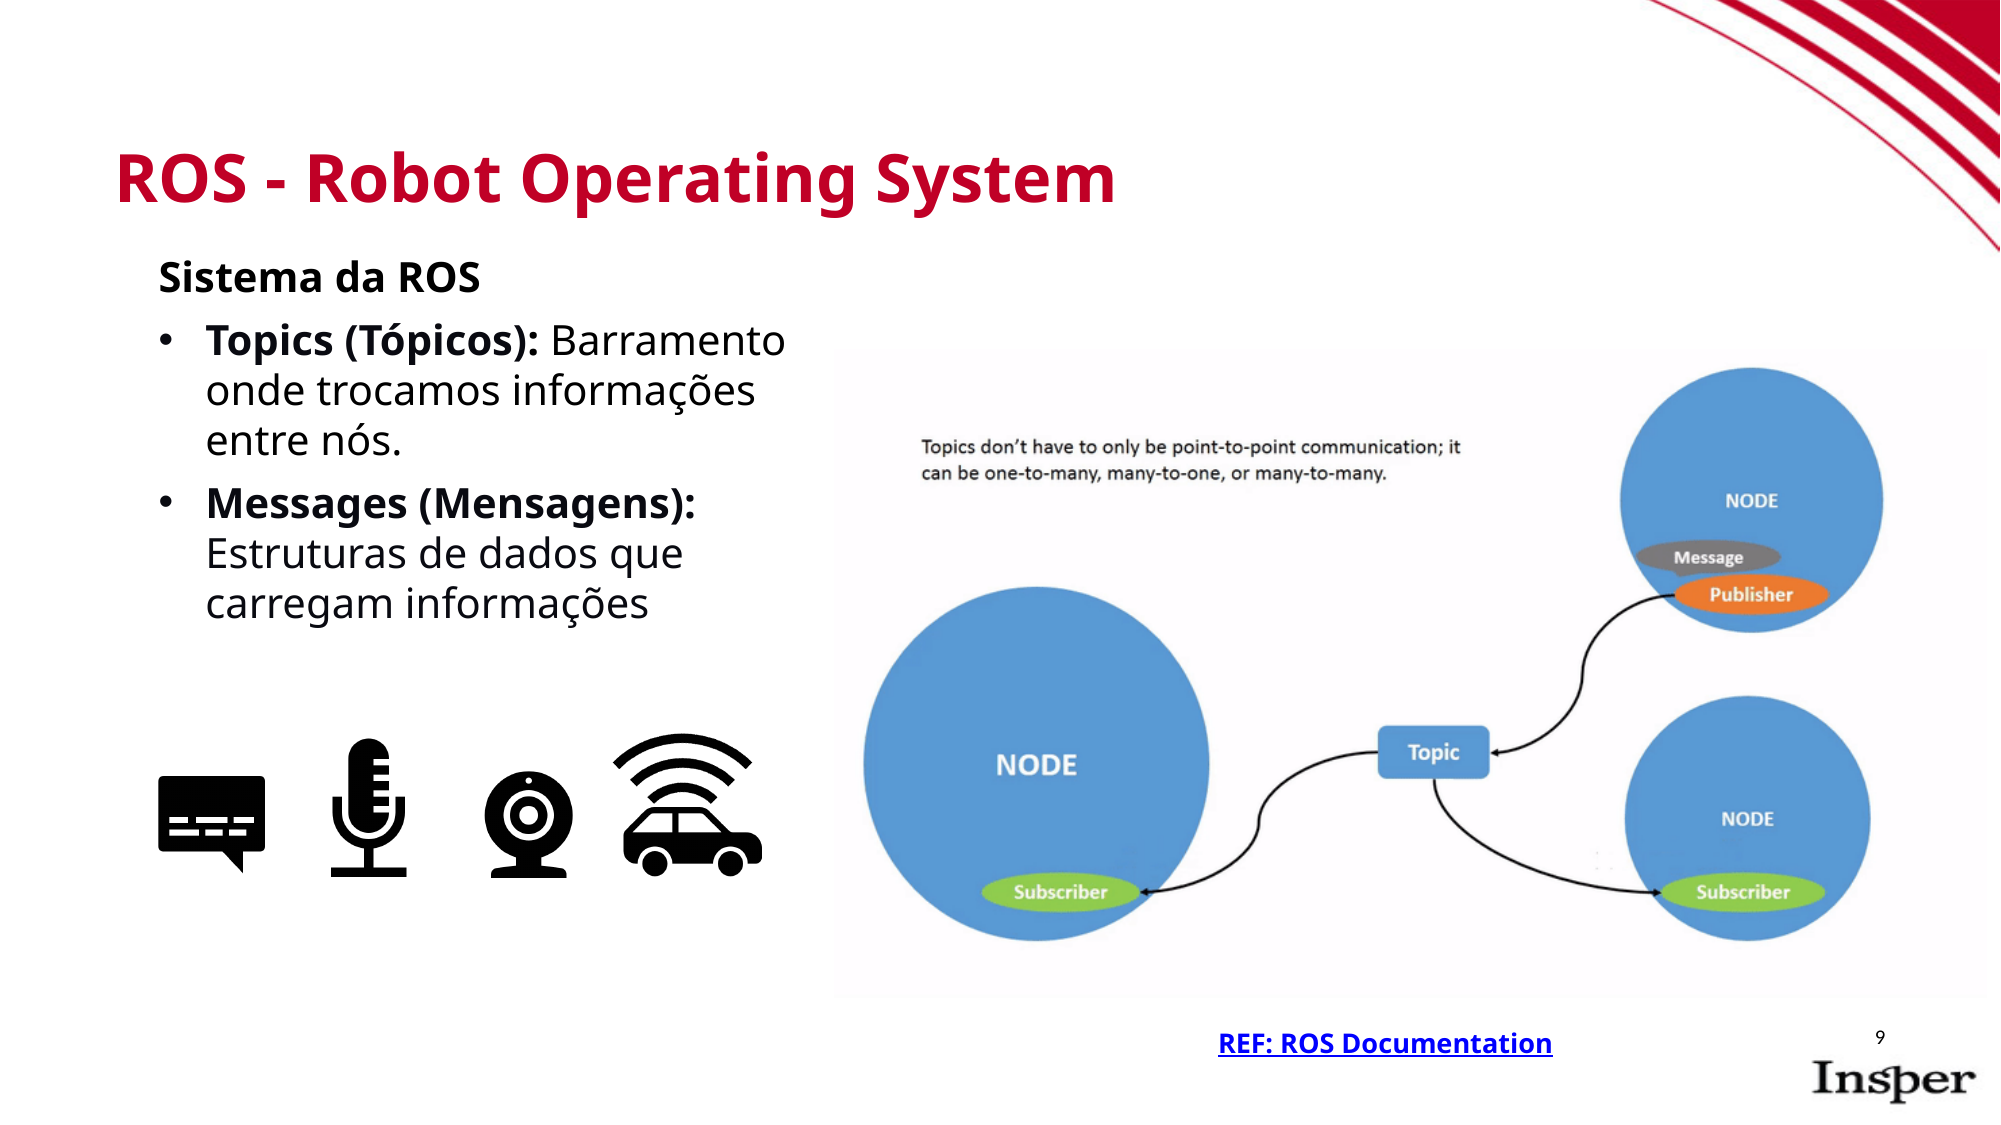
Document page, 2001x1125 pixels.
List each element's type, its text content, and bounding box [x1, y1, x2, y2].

title ROS - Robot Operating System [99, 128, 1900, 230]
list REF: ROS Documentation [1203, 1018, 1617, 1077]
slide_number 9 [1433, 1016, 1900, 1076]
picture [0, 0, 2000, 1125]
list Sistema da ROS Topics (Tópicos): Barramento onde trocamos informações entre nós. Messages (Mensagens): Estruturas de dados que carregam informações [143, 243, 811, 1019]
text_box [606, 688, 758, 839]
